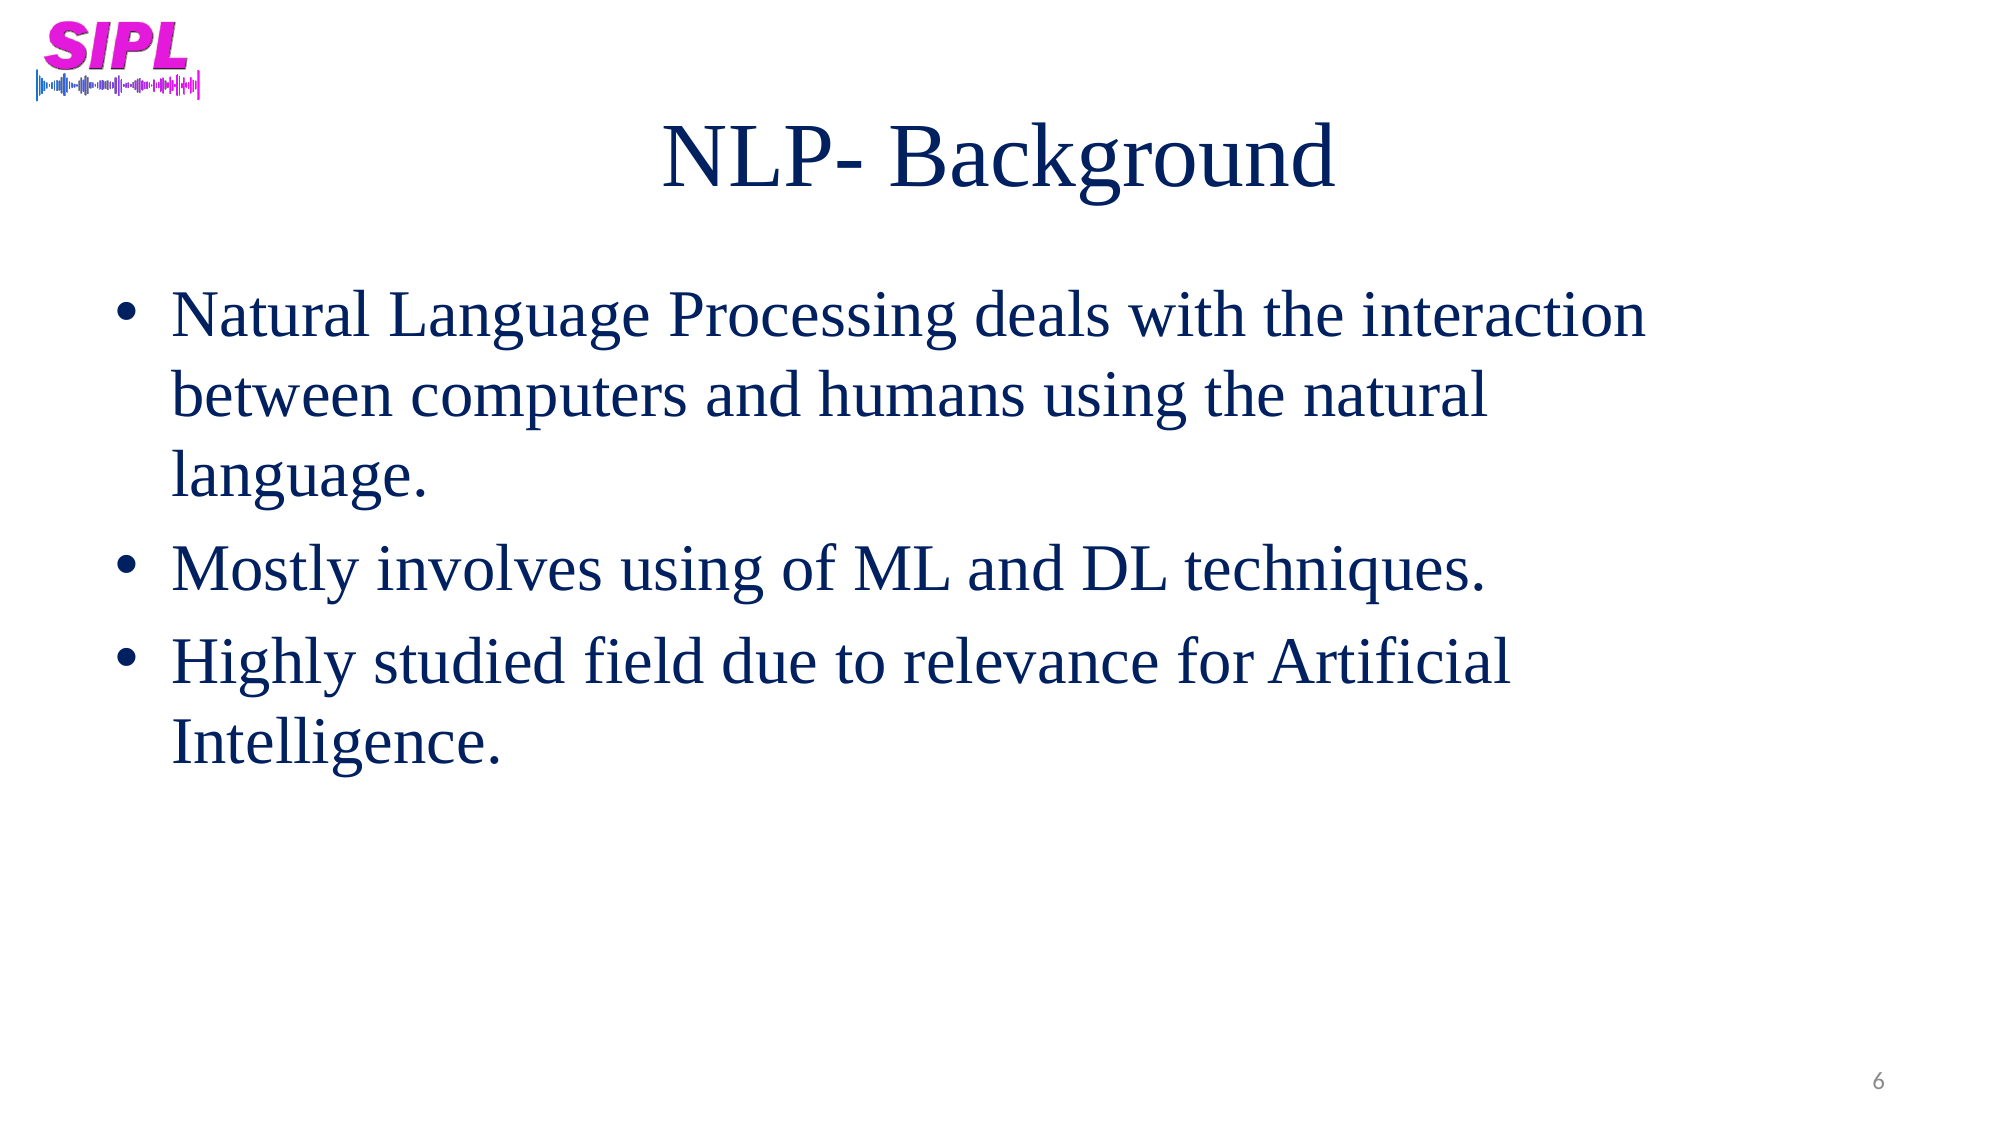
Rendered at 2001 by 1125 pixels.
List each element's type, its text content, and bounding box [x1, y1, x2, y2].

title NLP- Background [293, 56, 1707, 244]
picture [24, 15, 206, 104]
list Natural Language Processing deals with the interaction between computers and humans using the natural language. Mostly involves using of ML and DL techniques. Highly studied field due to relevance for Artificial Intelligence. [99, 262, 1707, 1069]
slide_number 6 [1433, 1050, 1900, 1110]
